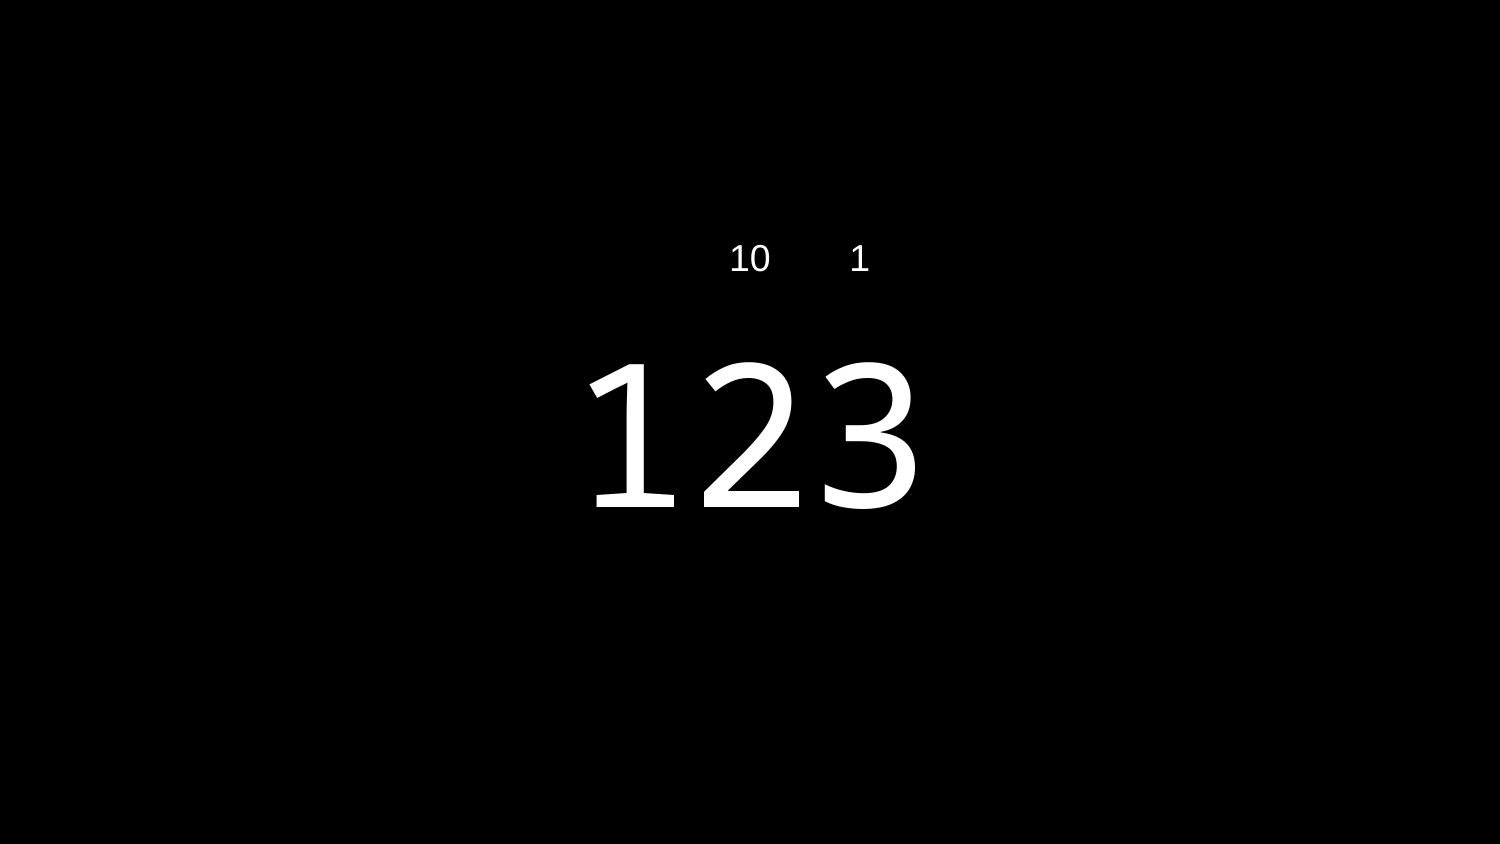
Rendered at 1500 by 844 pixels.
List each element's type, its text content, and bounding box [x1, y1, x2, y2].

text_box 123 [441, 292, 1059, 552]
text_box 10 [690, 218, 800, 292]
text_box 1 [800, 218, 920, 292]
